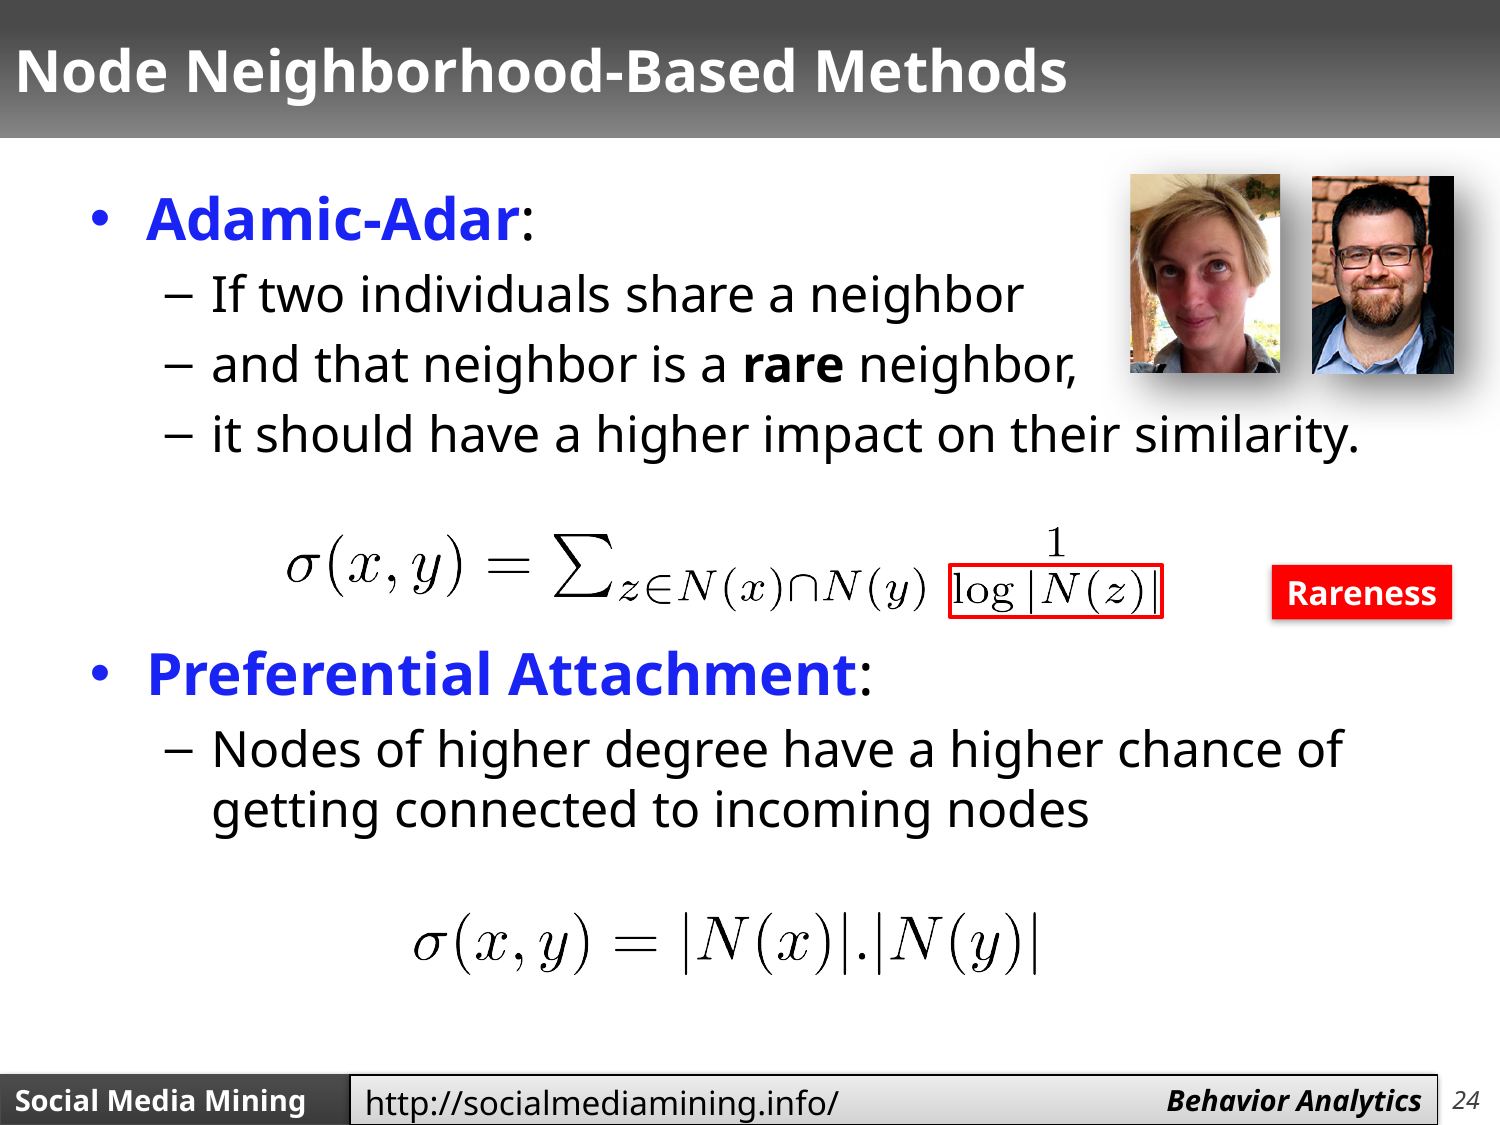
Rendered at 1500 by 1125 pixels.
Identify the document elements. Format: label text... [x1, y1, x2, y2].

text_box Rareness [1271, 564, 1453, 620]
list Adamic-Adar: If two individuals share a neighbor and that neighbor is a rare neighbor, it should have a higher impact on their similarity. Preferential Attachment: Nodes of higher degree have a higher chance of getting connected to incoming nodes [75, 174, 1425, 1048]
picture [287, 527, 1162, 614]
picture [1129, 174, 1281, 373]
title Node Neighborhood-Based Methods [0, 0, 1500, 138]
picture [1312, 176, 1454, 375]
picture [413, 912, 1036, 975]
